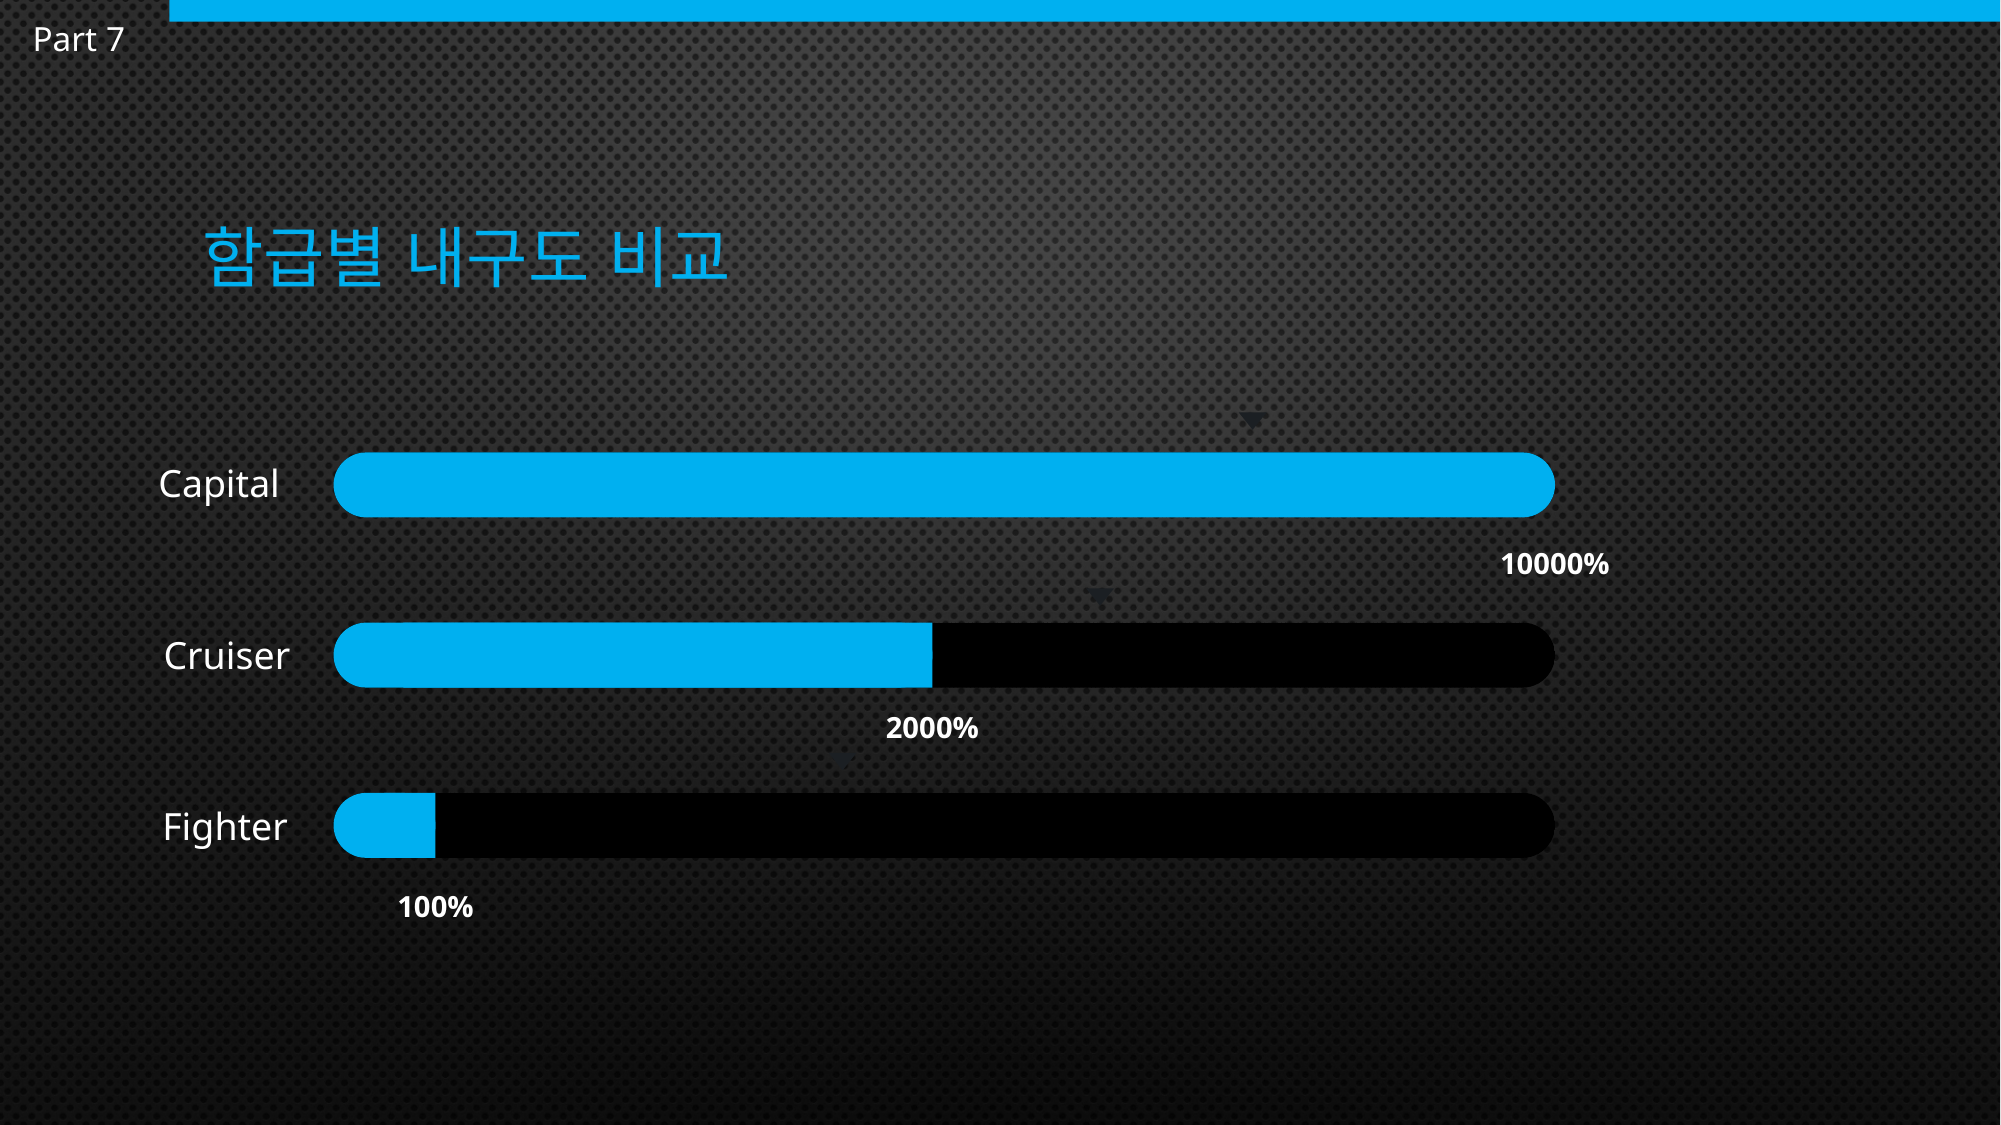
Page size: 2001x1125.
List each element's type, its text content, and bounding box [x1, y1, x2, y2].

title 함급별 내구도 비교 [187, 99, 1813, 413]
text_box Cruiser [148, 624, 306, 685]
text_box Capital [143, 452, 296, 513]
text_box Part 7 [17, 10, 188, 66]
text_box [168, 0, 2000, 23]
text_box Fighter [147, 795, 303, 855]
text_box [333, 412, 1631, 932]
